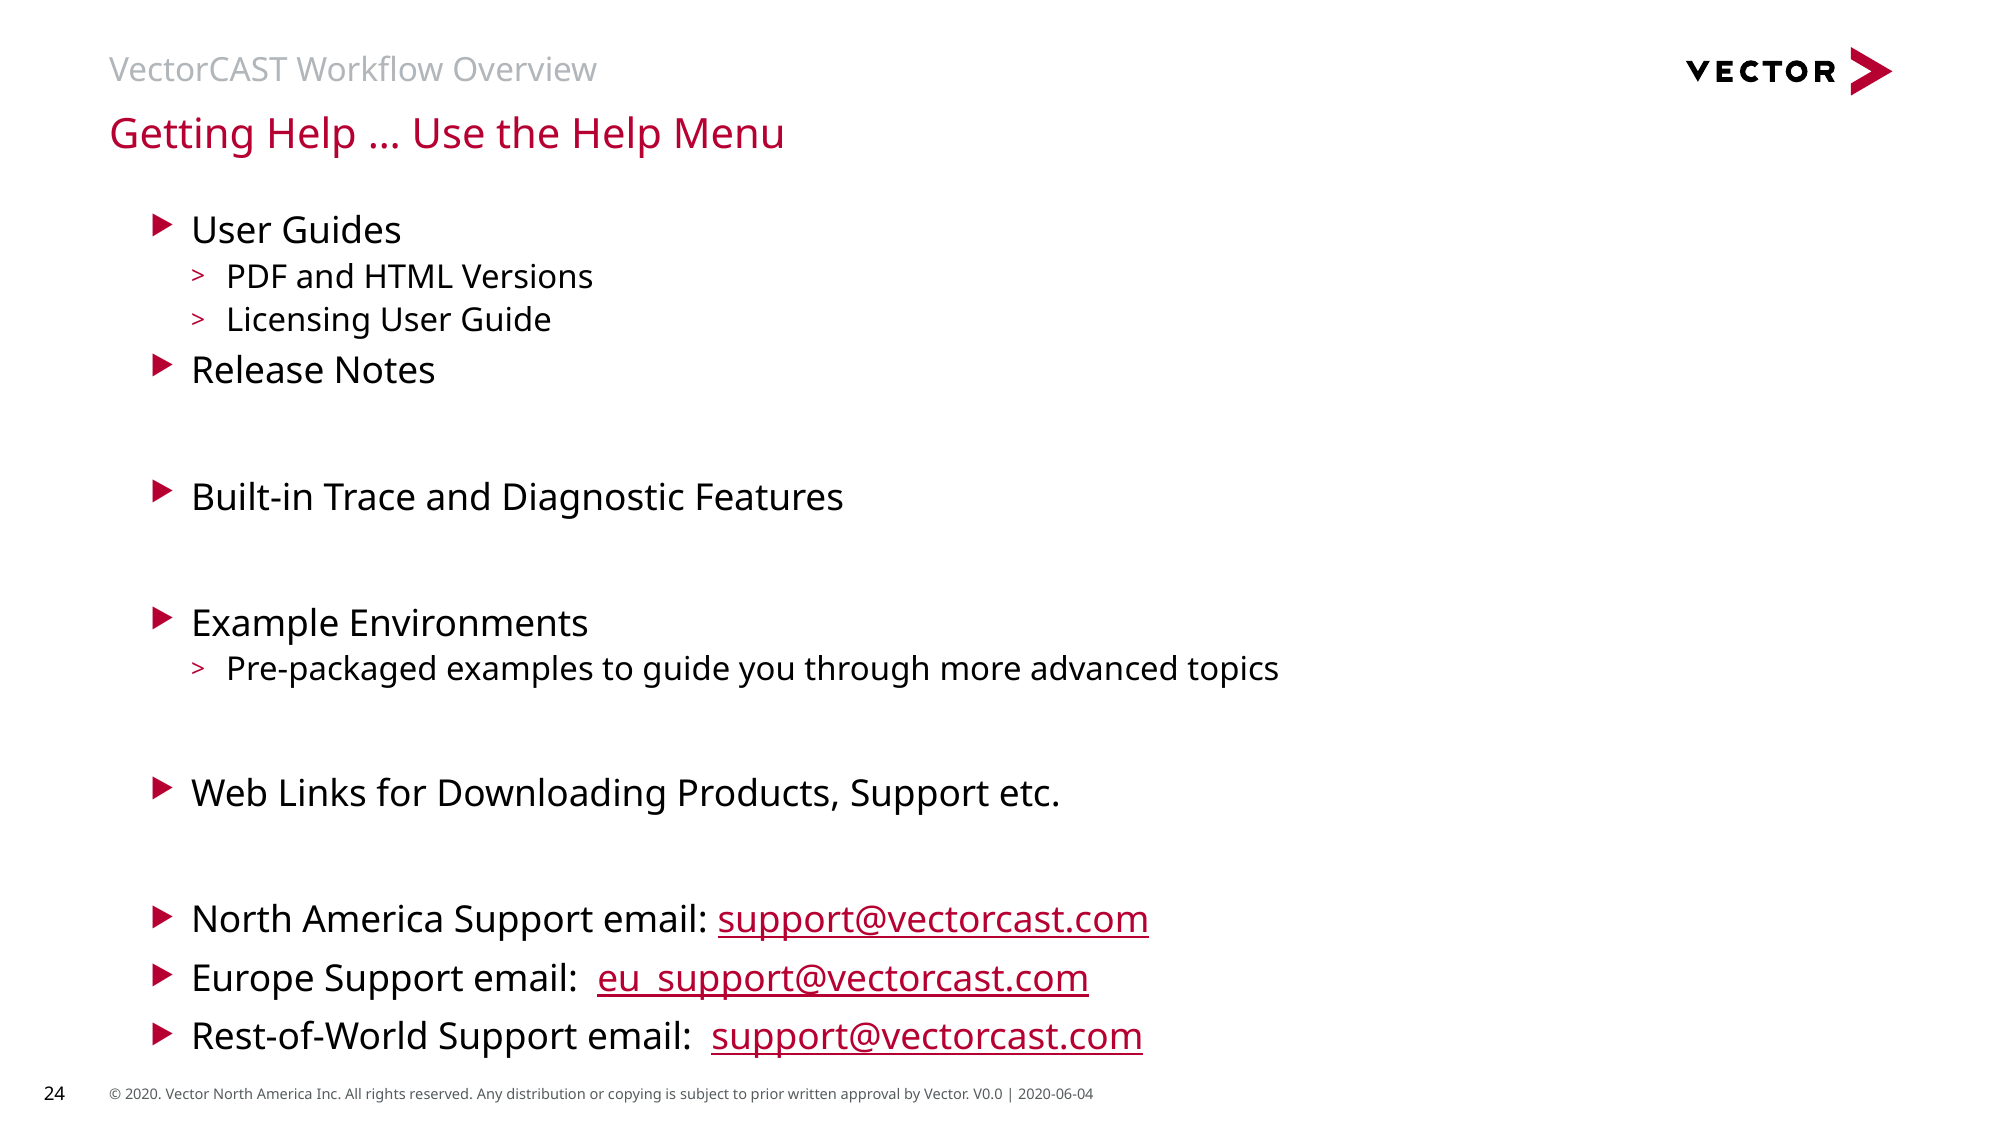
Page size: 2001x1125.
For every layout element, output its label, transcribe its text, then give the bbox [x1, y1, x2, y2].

title VectorCAST Workflow Overview [109, 41, 1577, 89]
list Getting Help … Use the Help Menu [109, 103, 1577, 157]
list User Guides PDF and HTML Versions Licensing User Guide Release Notes Built-in Trace and Diagnostic Features Example Environments Pre-packaged examples to guide you through more advanced topics Web Links for Downloading Products, Support etc. North America Support email: support@vectorcast.com Europe Support email: eu_support@vectorcast.com Rest-of-World Support email: support@vectorcast.com [109, 206, 1893, 1063]
